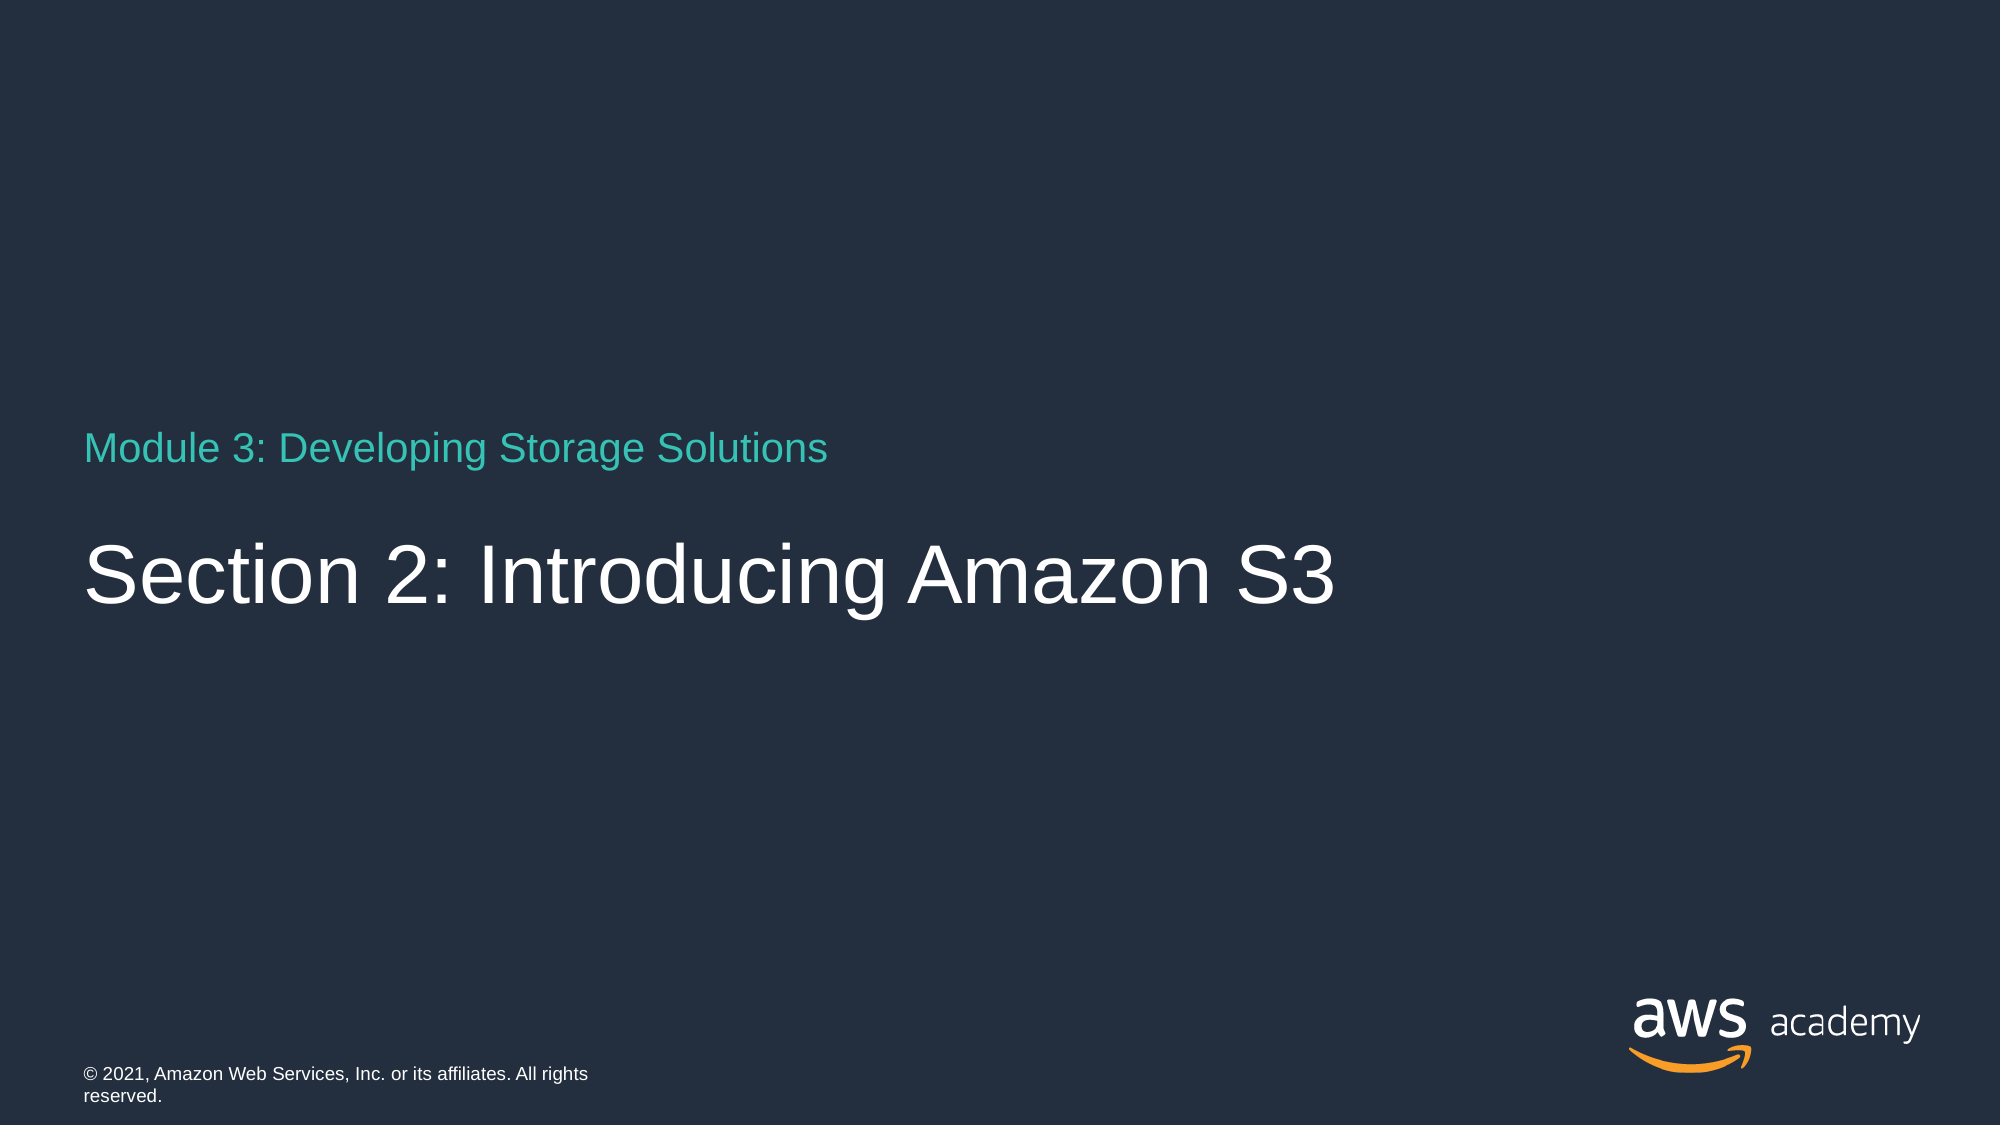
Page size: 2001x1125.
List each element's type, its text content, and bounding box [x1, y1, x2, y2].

list Module 3: Developing Storage Solutions [68, 418, 1391, 500]
picture [1629, 998, 1920, 1073]
title Section 2: Introducing Amazon S3 [68, 523, 1932, 602]
